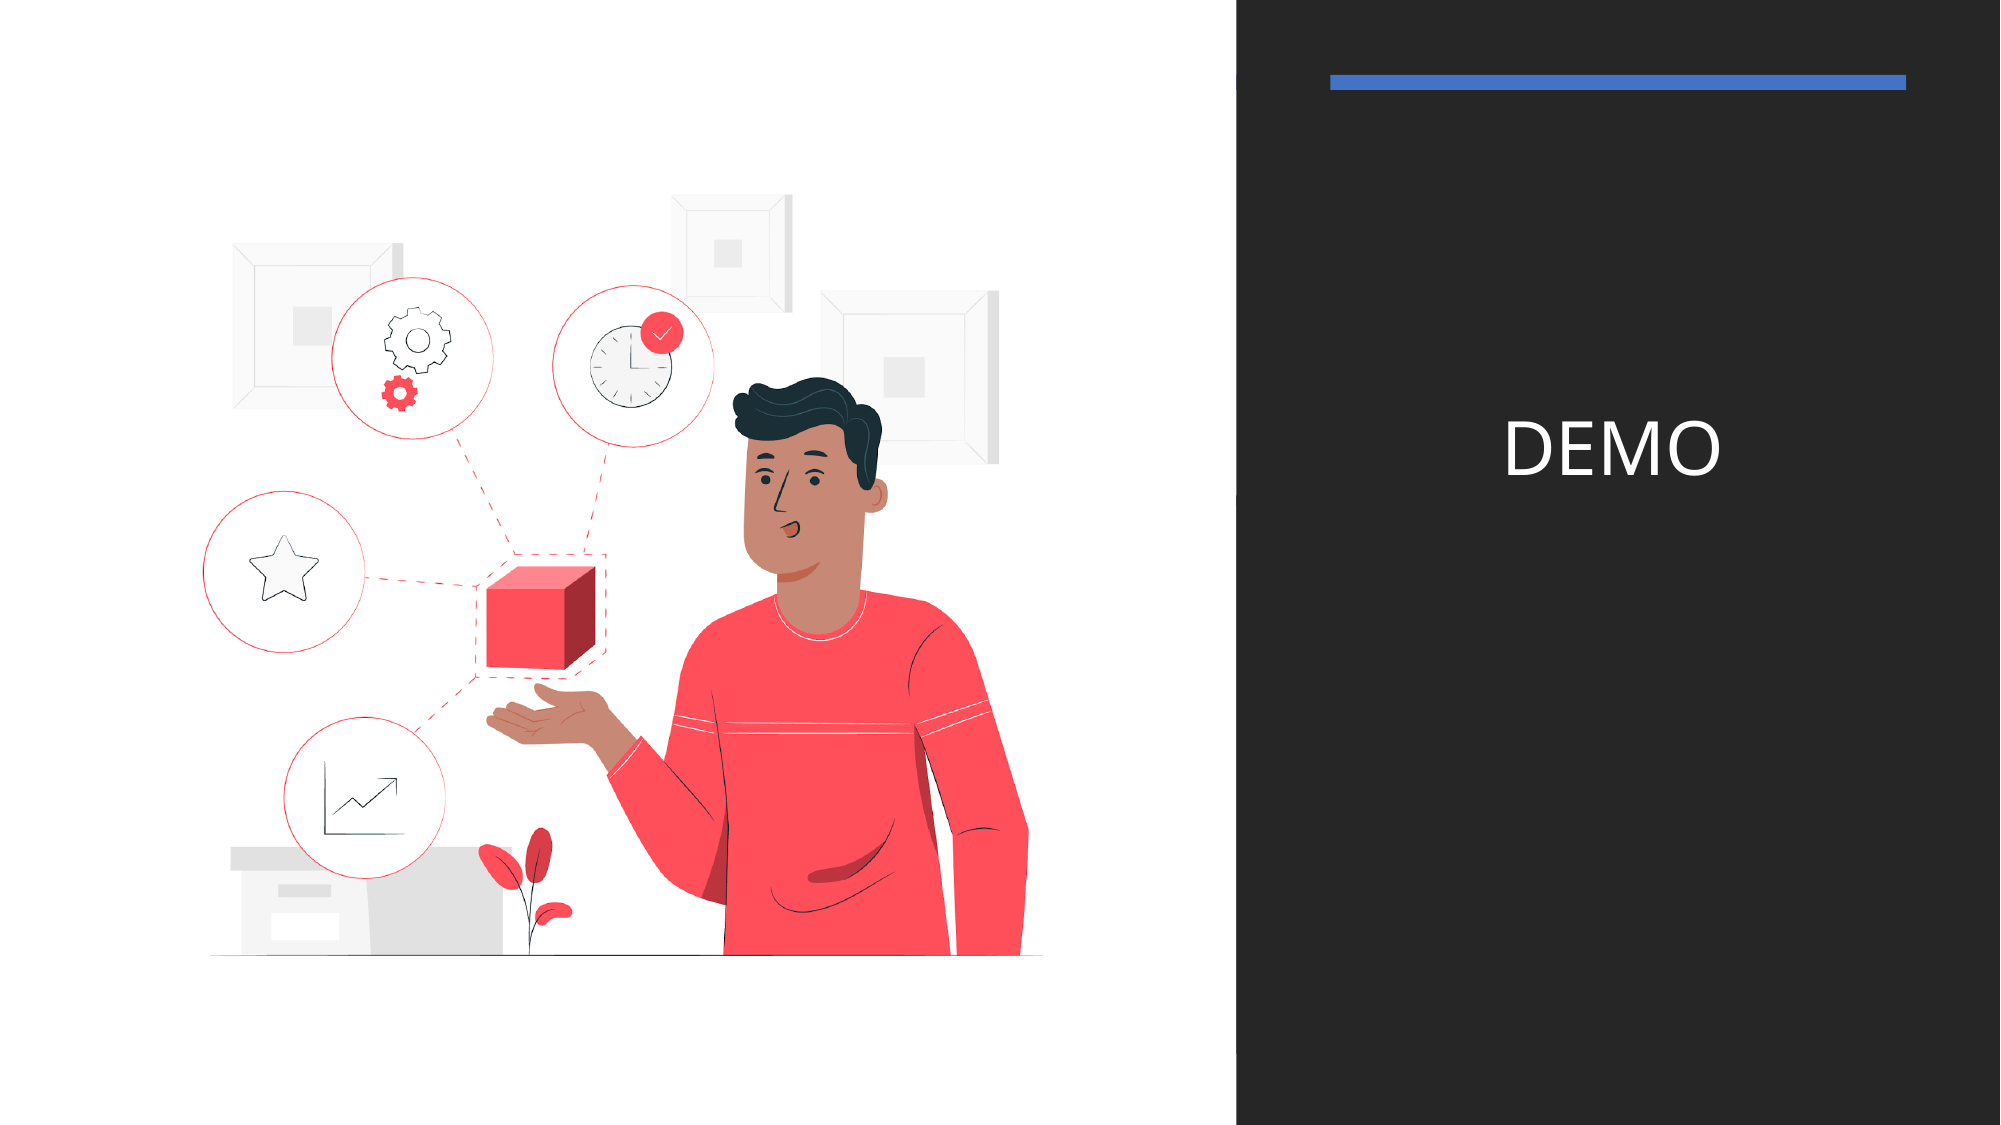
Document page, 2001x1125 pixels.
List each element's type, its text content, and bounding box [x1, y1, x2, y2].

text_box [1330, 74, 1907, 90]
picture [160, 105, 1077, 1023]
text_box DEMO [1330, 141, 1907, 762]
text_box [1236, 0, 2000, 1125]
text_box [0, 0, 1236, 1125]
